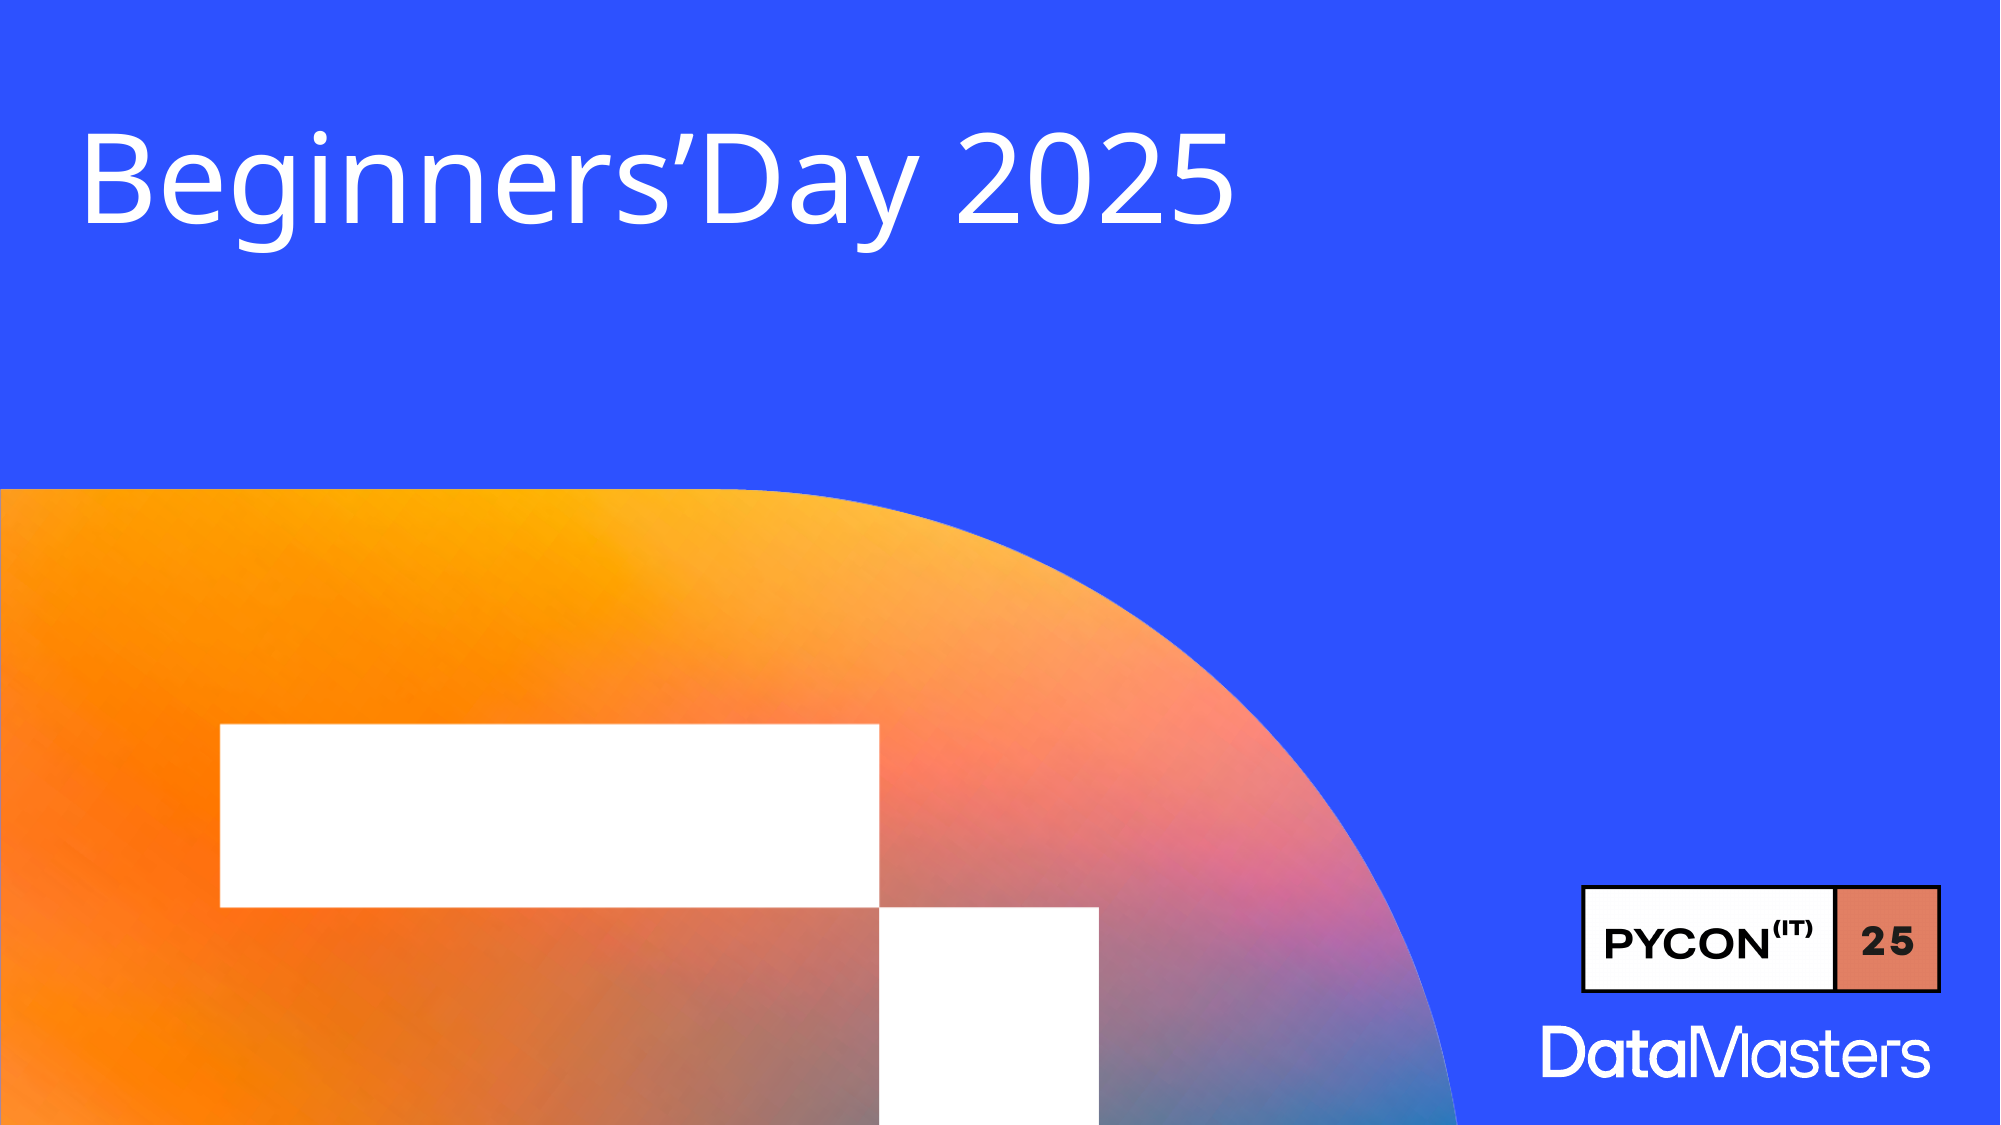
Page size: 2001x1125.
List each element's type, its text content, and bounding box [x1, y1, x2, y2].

picture [0, 0, 2000, 1125]
title Beginners’Day 2025 [60, 108, 1928, 651]
